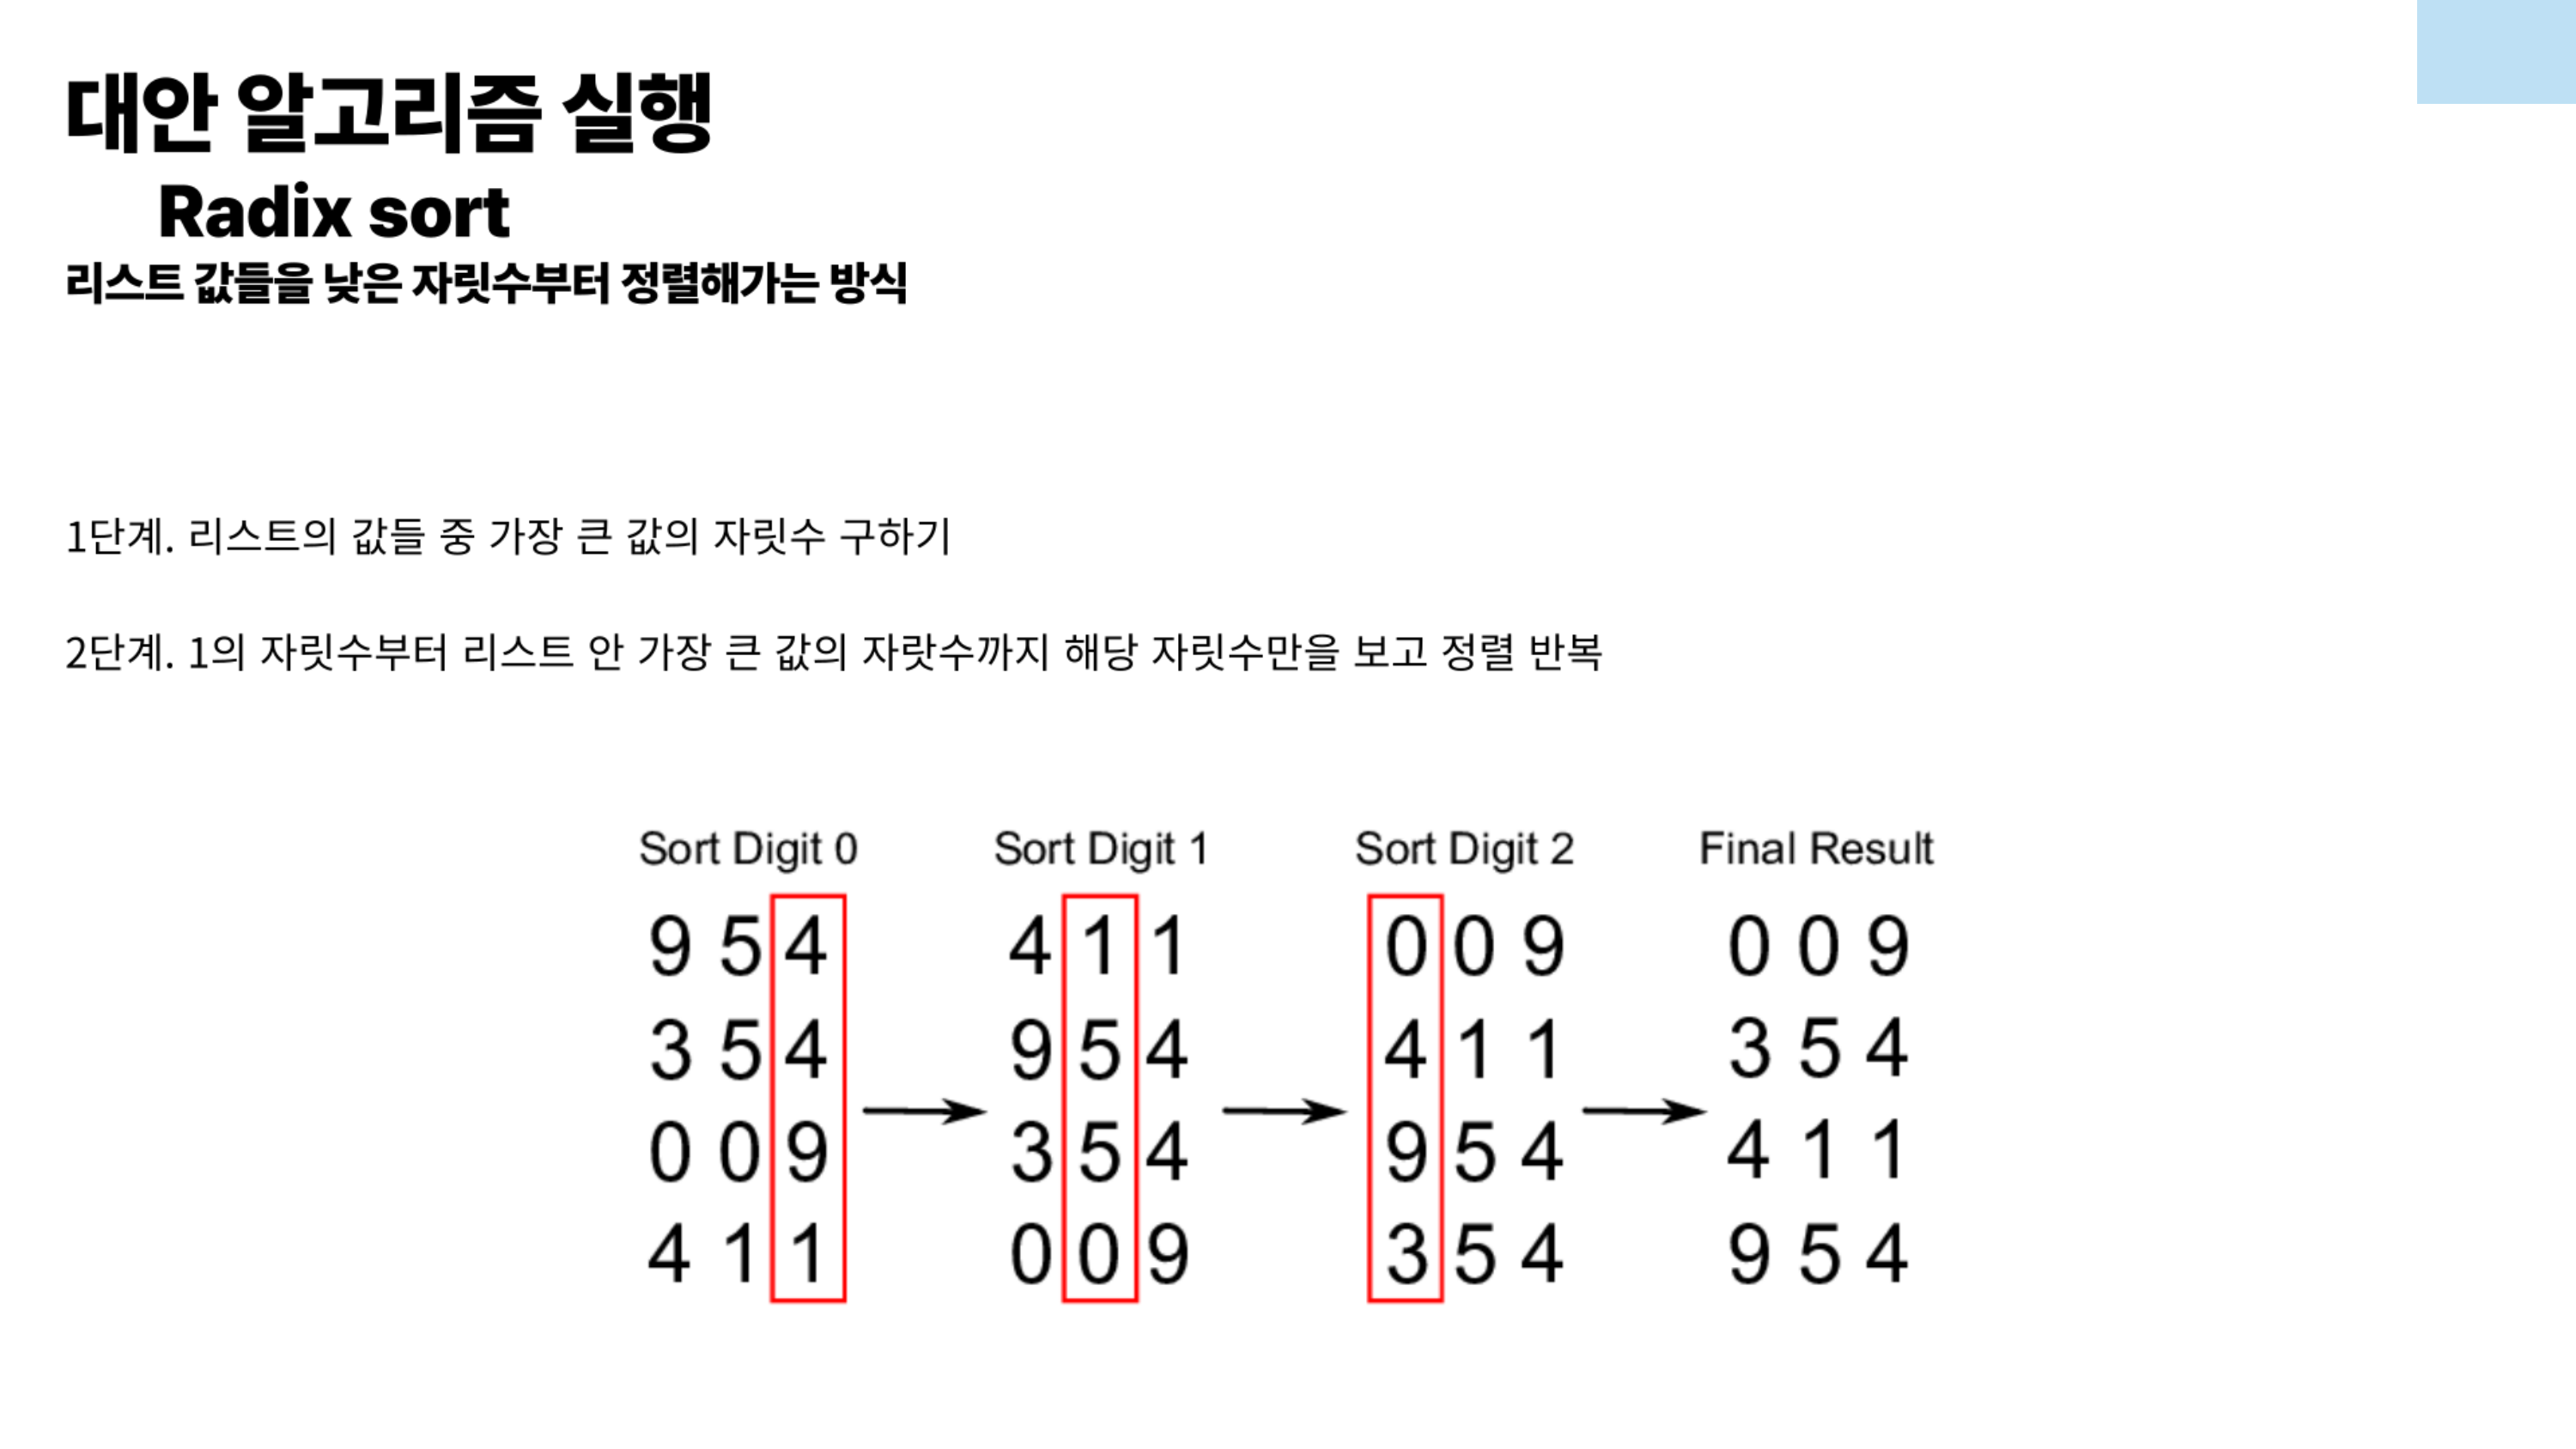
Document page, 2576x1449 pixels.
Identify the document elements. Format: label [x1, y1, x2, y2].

picture [52, 436, 1643, 776]
text_box [2416, 0, 2576, 104]
text_box [606, 796, 1970, 1337]
picture [37, 15, 989, 402]
